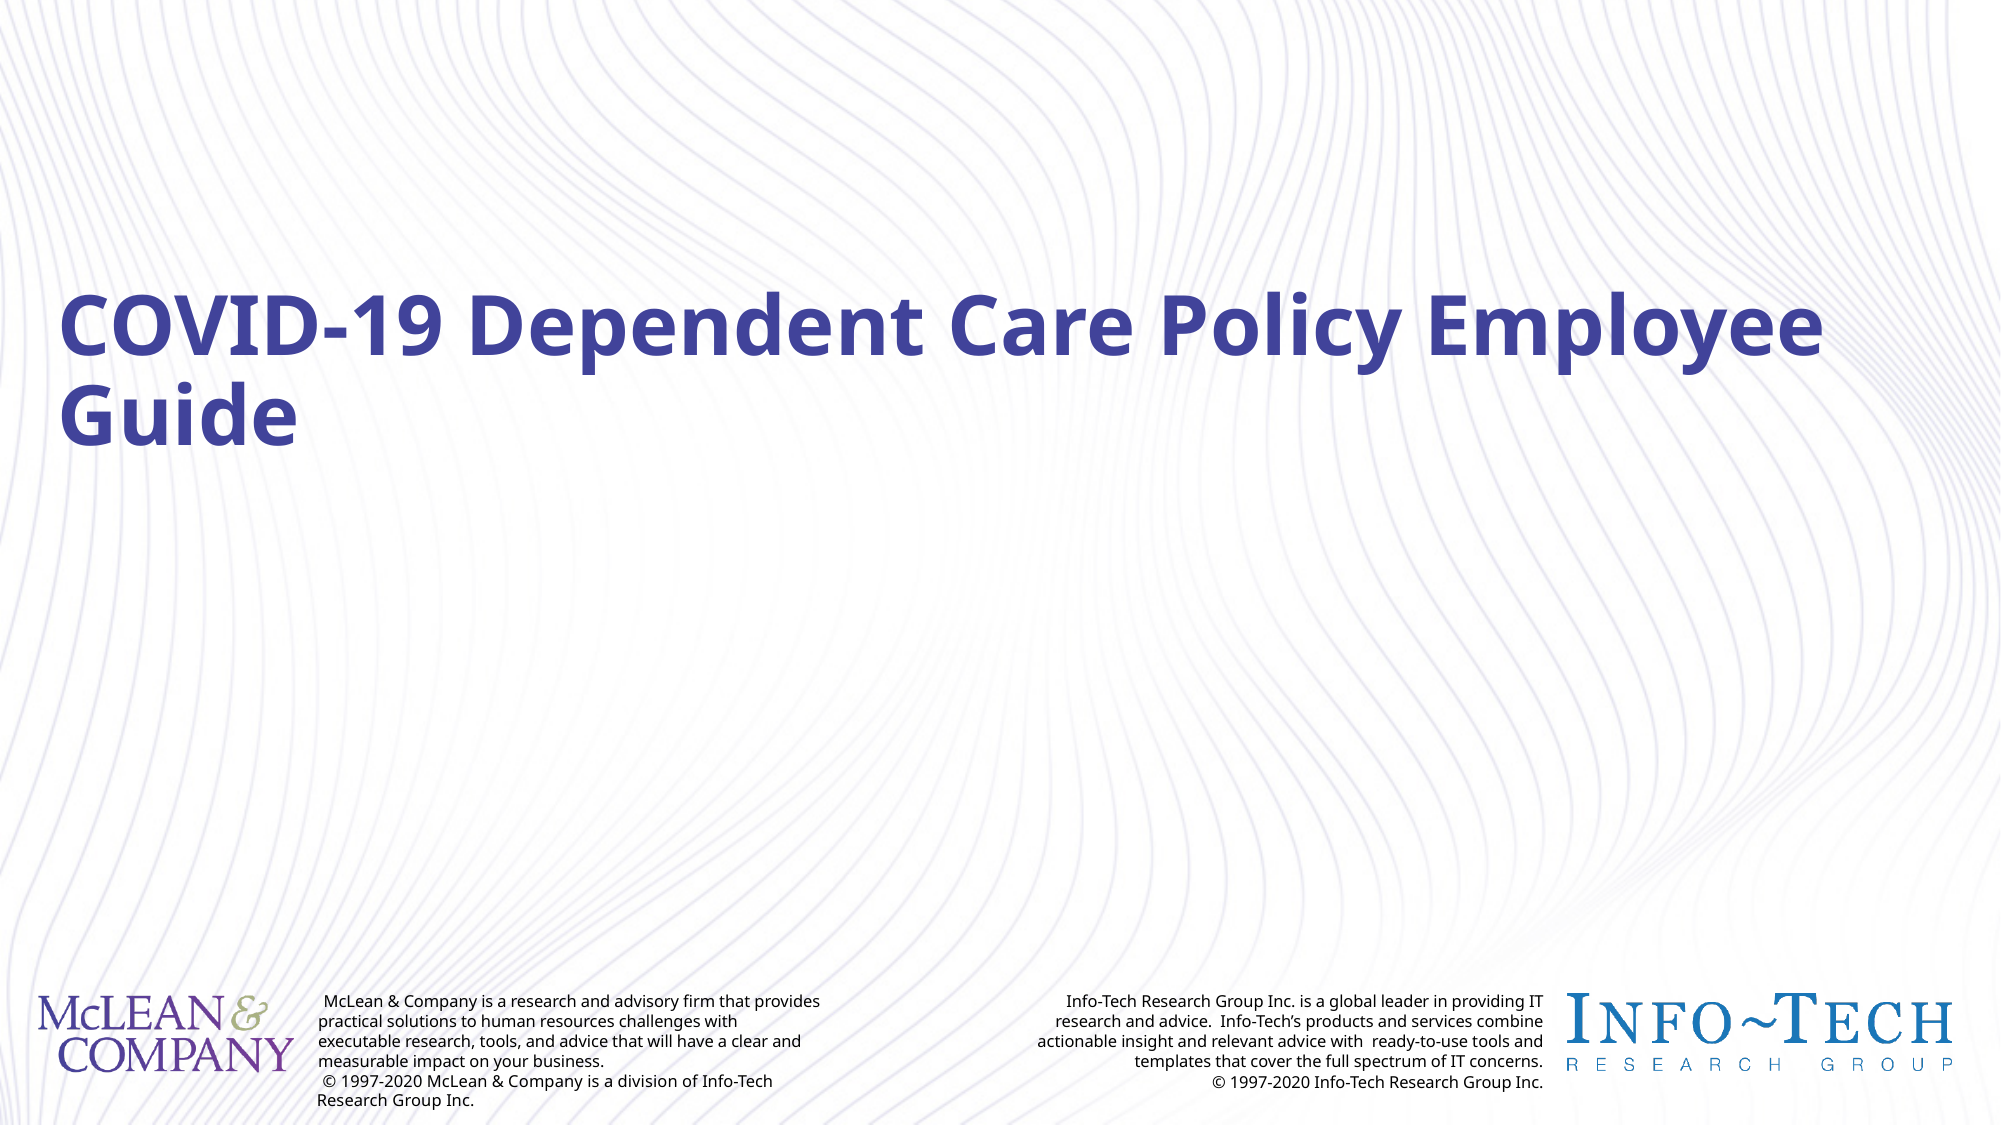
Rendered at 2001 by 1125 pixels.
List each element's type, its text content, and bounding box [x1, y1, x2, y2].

picture [1567, 993, 1953, 1071]
text_box Info-Tech Research Group Inc. is a global leader in providing IT research and advice. Info-Tech’s products and services combine actionable insight and relevant advice with ready-to-use tools and templates that cover the full spectrum of IT concerns. © 1997-2020 Info-Tech Research Group Inc. [1015, 990, 1544, 1074]
text_box McLean & Company is a research and advisory firm that provides practical solutions to human resources challenges with executable research, tools, and advice that will have a clear and measurable impact on your business. © 1997-2020 McLean & Company is a division of Info-Tech Research Group Inc. [322, 990, 822, 1074]
picture [16, 970, 318, 1095]
list COVID-19 Dependent Care Policy Employee Guide [43, 275, 1925, 587]
